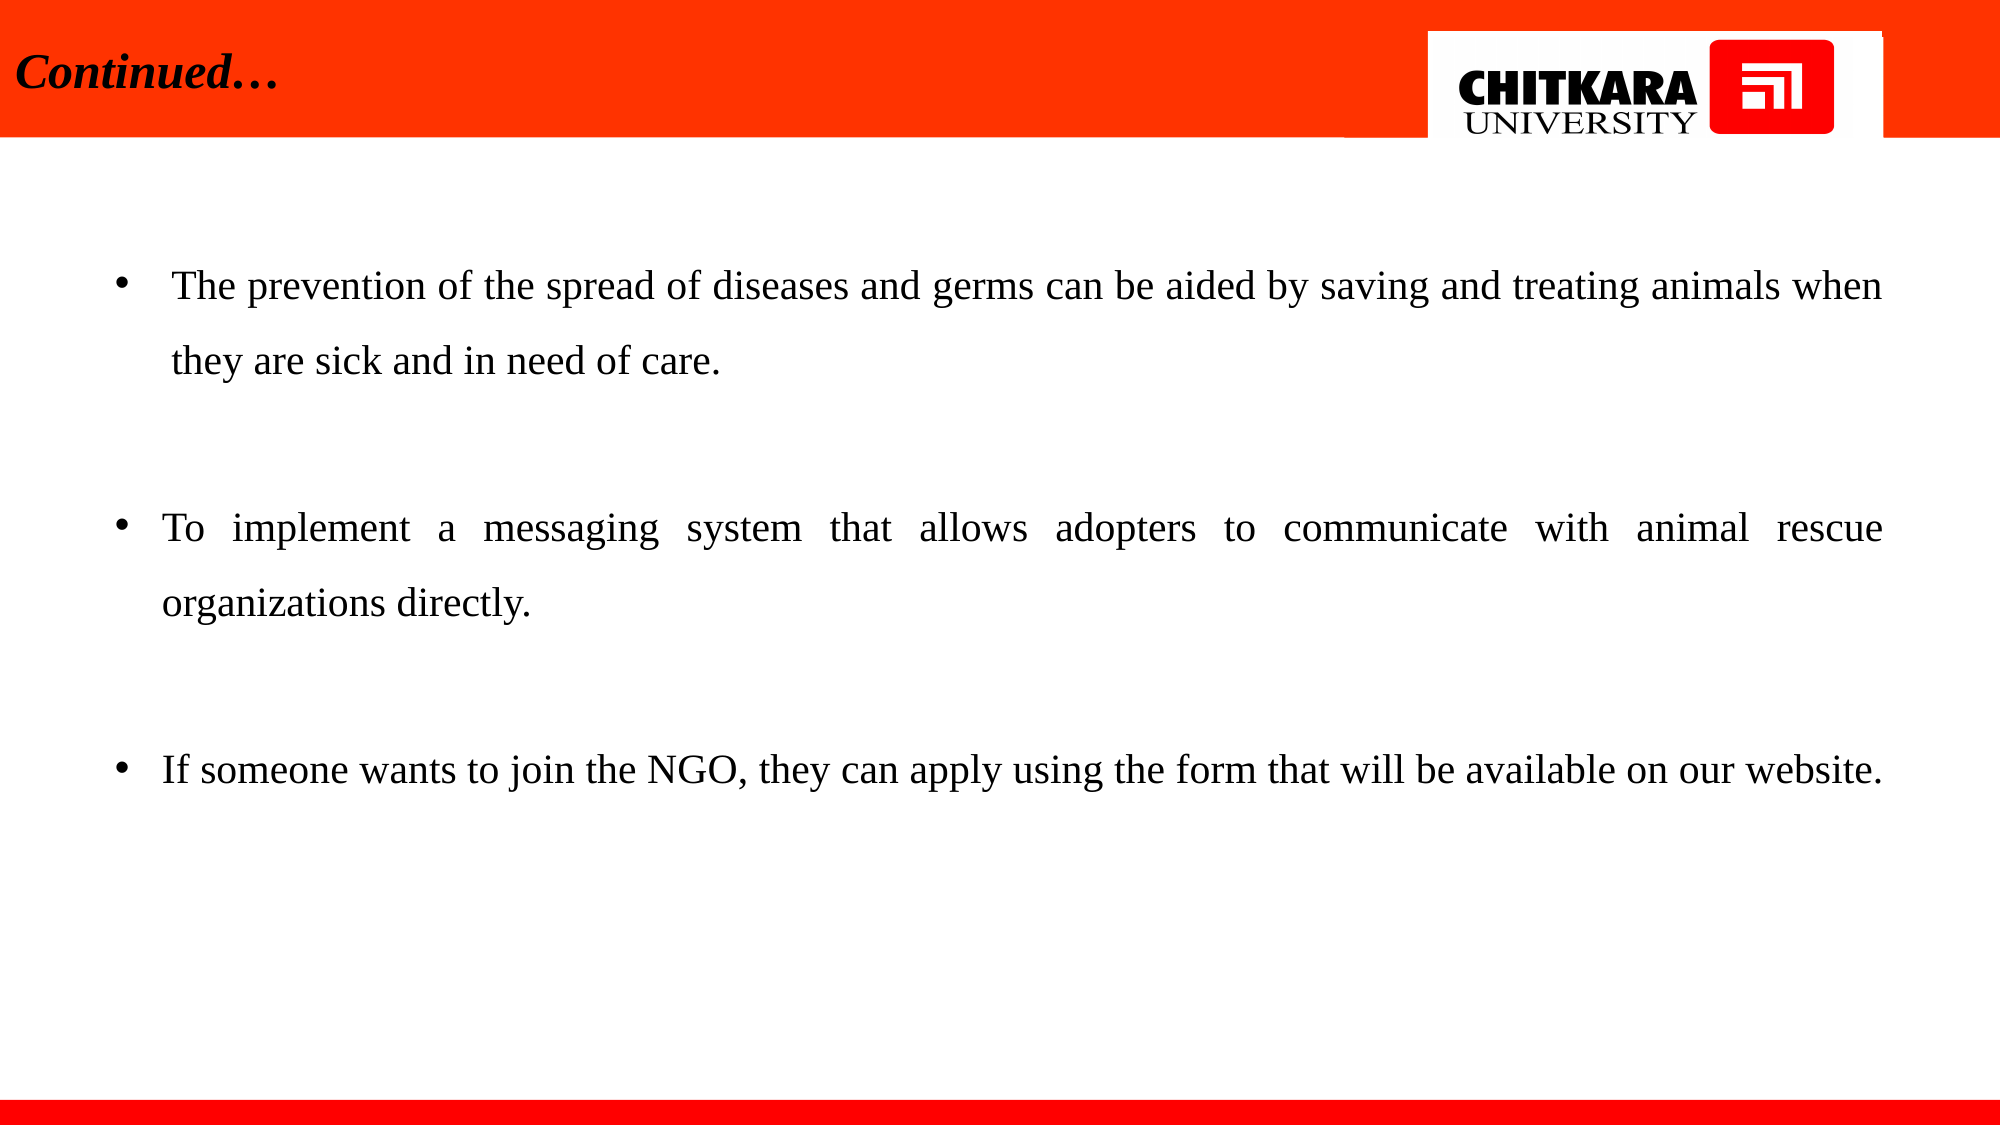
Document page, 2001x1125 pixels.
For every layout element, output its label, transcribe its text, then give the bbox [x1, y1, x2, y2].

title Continued… [0, 0, 1417, 138]
picture [1433, 37, 1854, 138]
list The prevention of the spread of diseases and germs can be aided by saving and treating animals when they are sick and in need of care. To implement a messaging system that allows adopters to communicate with animal rescue organizations directly. If someone wants to join the NGO, they can apply using the form that will be available on our website. [99, 224, 1901, 968]
